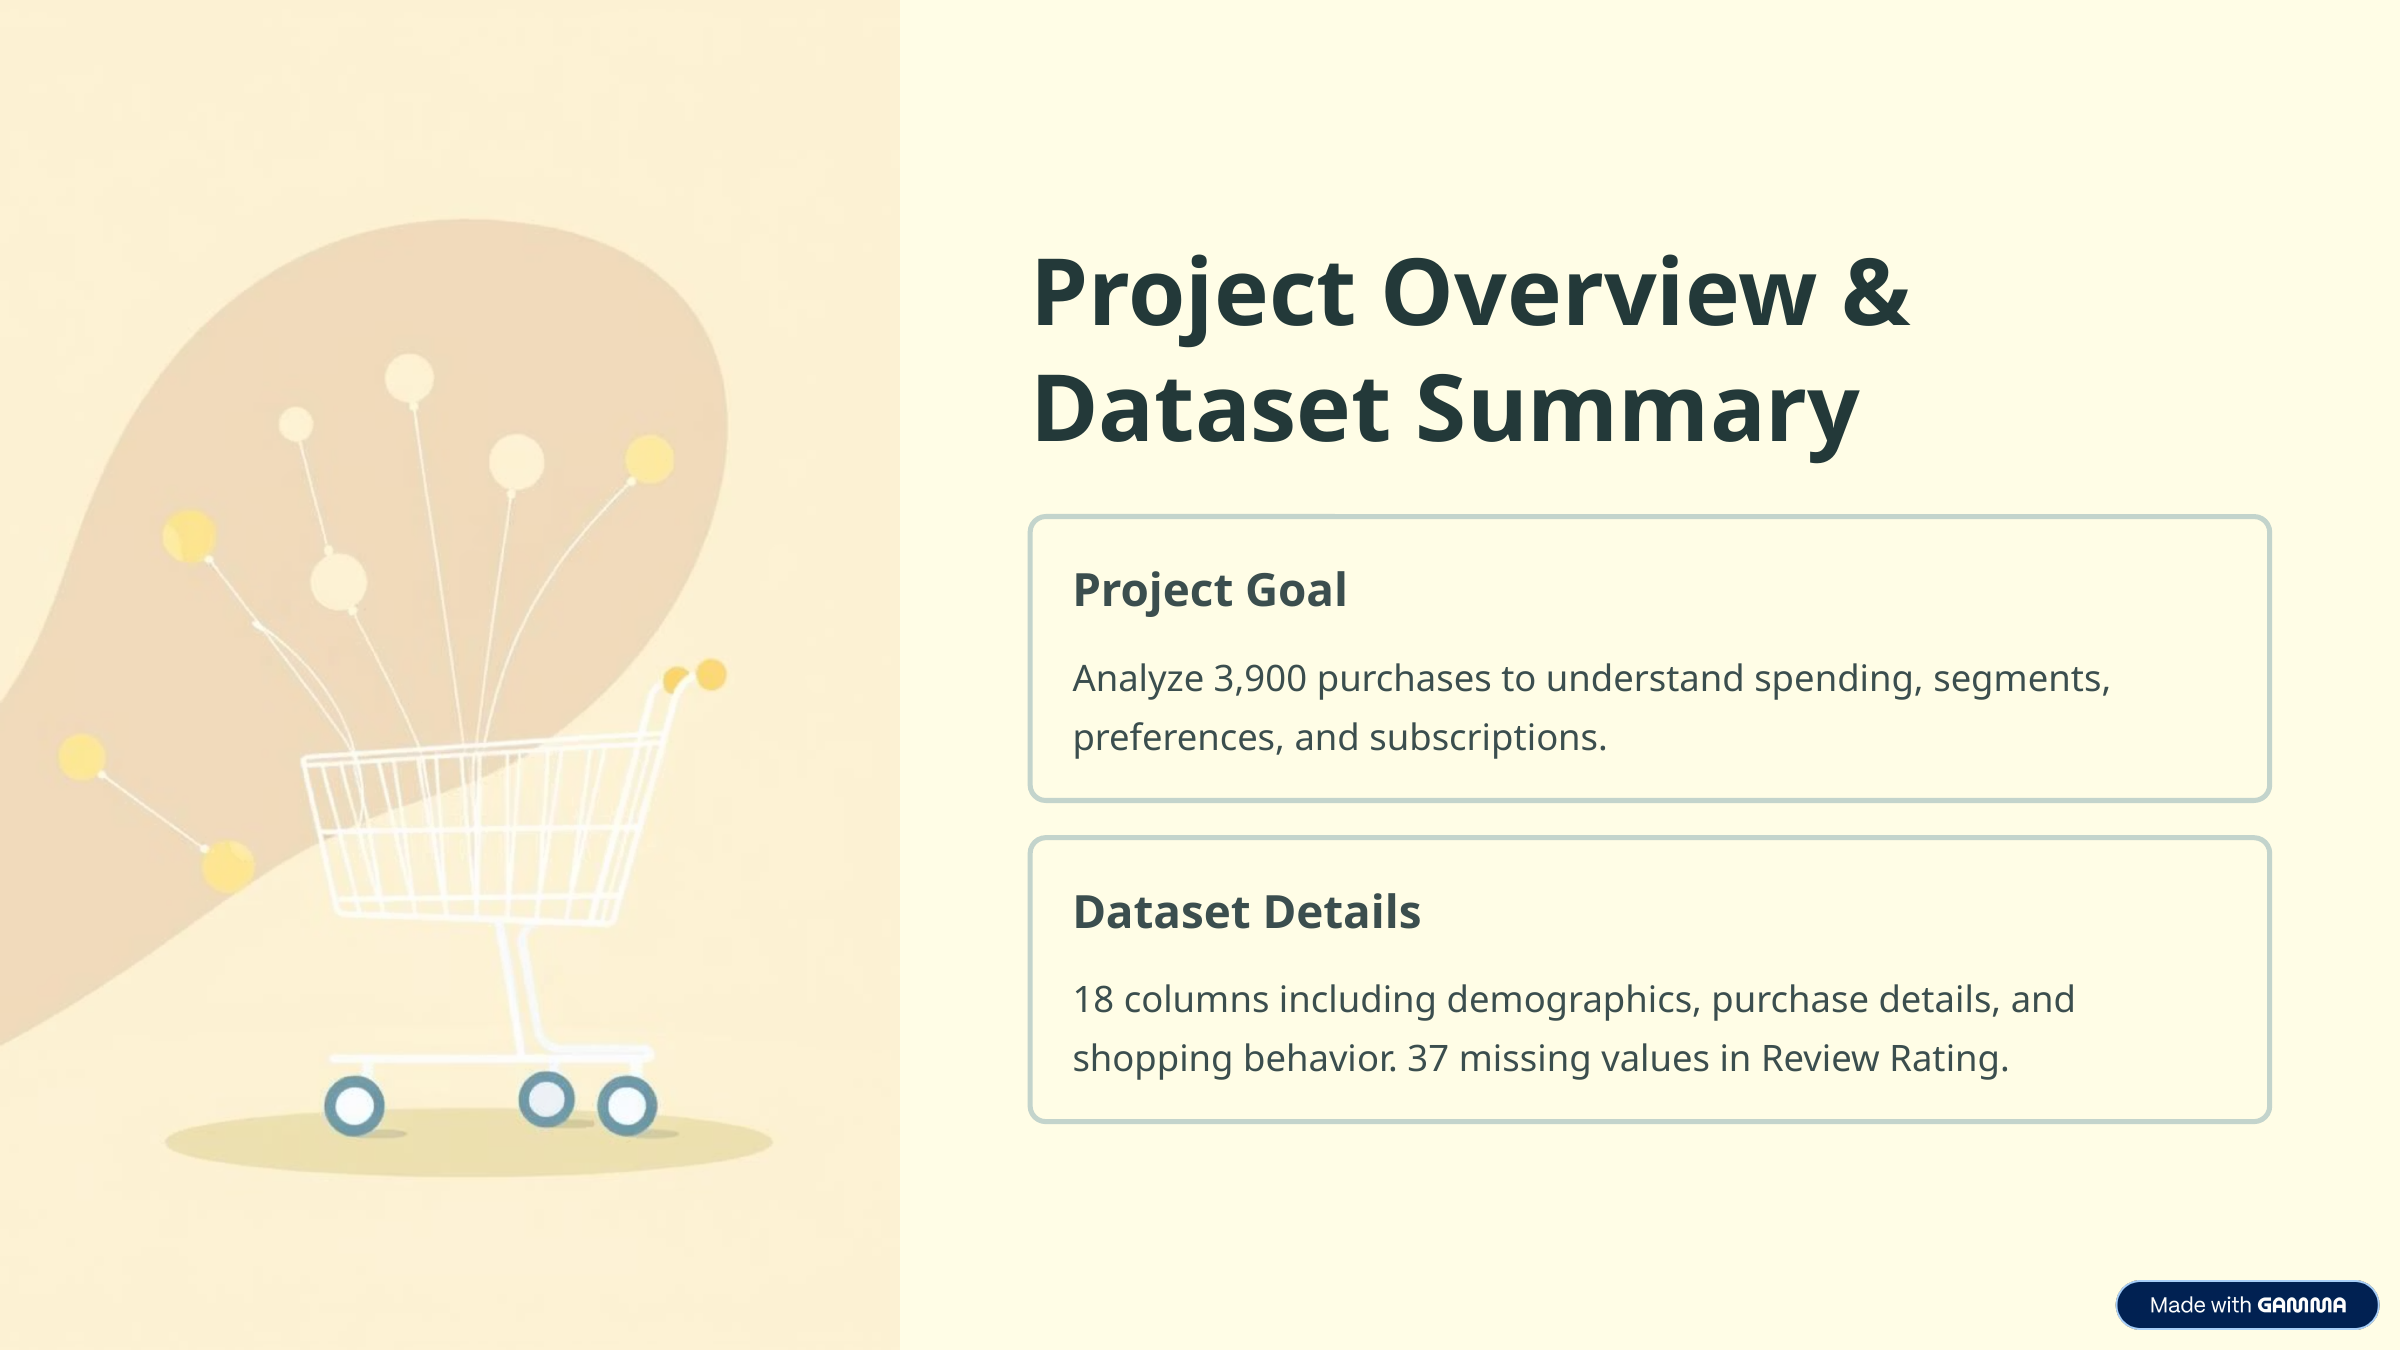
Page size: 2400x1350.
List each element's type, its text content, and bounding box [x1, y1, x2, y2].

text_box 18 columns including demographics, purchase details, and shopping behavior. 37 missing values in Review Rating. [1072, 960, 2228, 1080]
picture [0, 0, 900, 1350]
text_box Dataset Details [1072, 879, 1538, 938]
text_box Project Overview & Dataset Summary [1030, 228, 2270, 461]
text_box Analyze 3,900 purchases to understand spending, segments, preferences, and subscriptions. [1072, 639, 2228, 759]
text_box Project Goal [1072, 558, 1538, 617]
text_box [1030, 837, 2270, 1122]
text_box [1030, 516, 2270, 801]
picture [2106, 1271, 2389, 1339]
